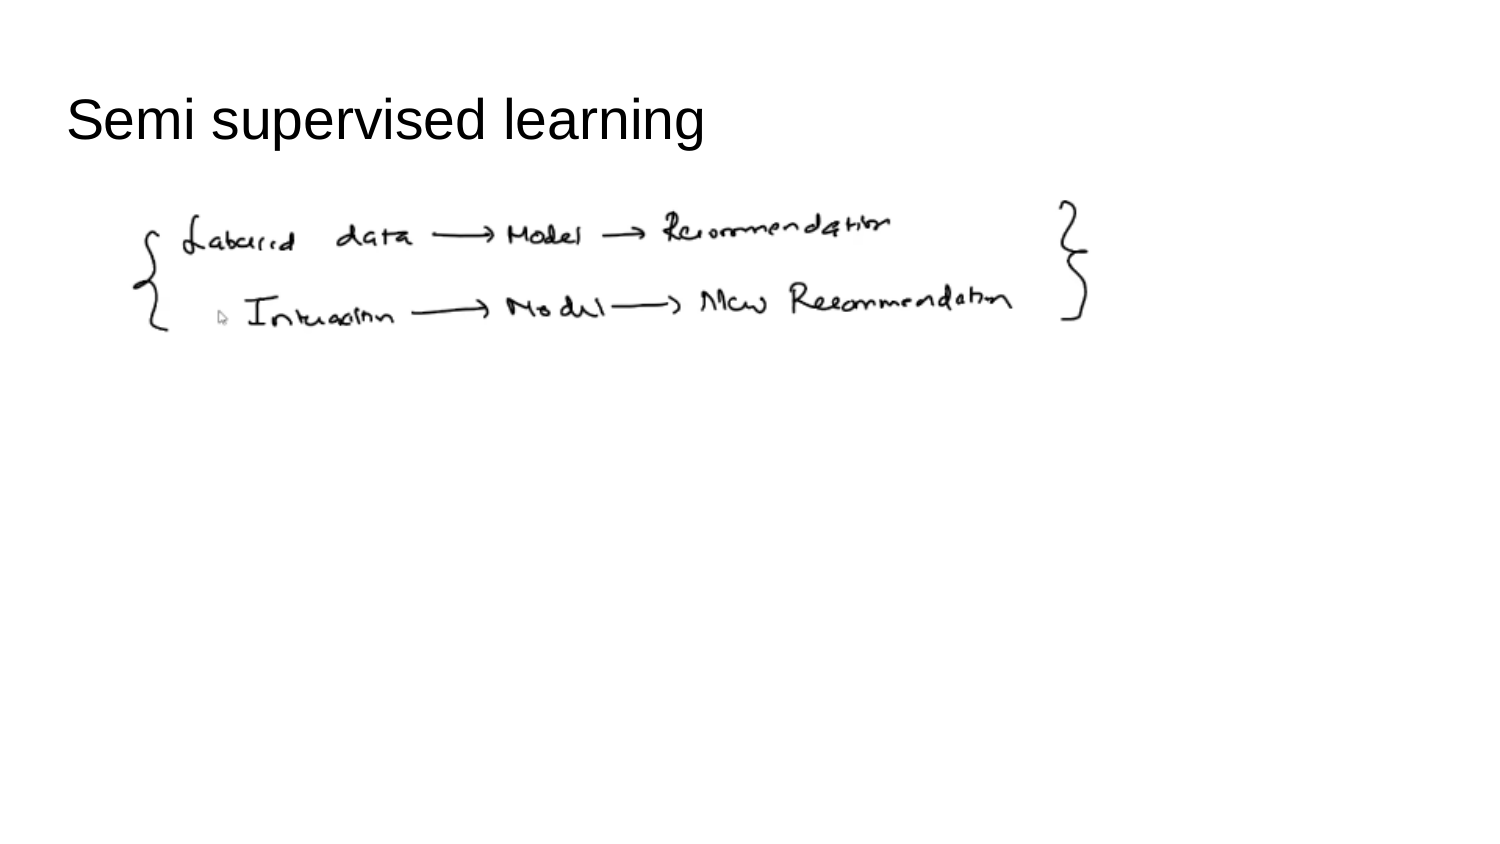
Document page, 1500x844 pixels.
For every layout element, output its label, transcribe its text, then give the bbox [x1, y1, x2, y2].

picture [99, 198, 1176, 370]
title Semi supervised learning [51, 72, 1449, 167]
